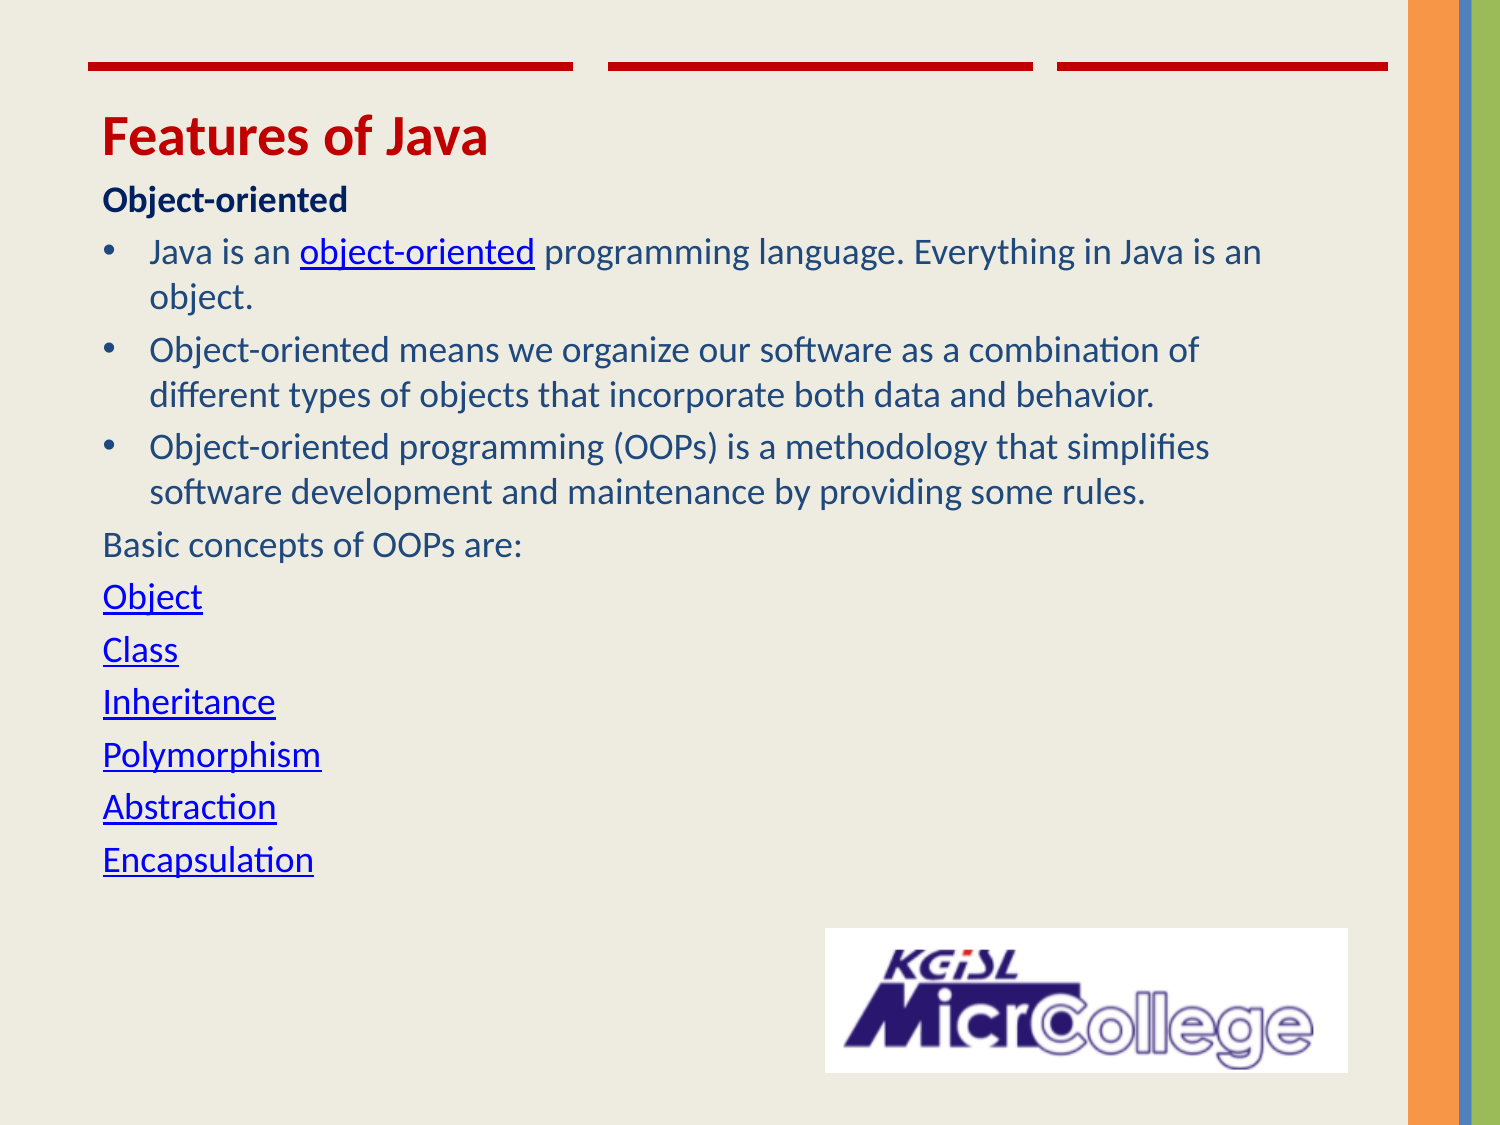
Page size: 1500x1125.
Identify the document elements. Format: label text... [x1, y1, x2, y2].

list Features of Java Object-oriented Java is an object-oriented programming language. Everything in Java is an object. Object-oriented means we organize our software as a combination of different types of objects that incorporate both data and behavior. Object-oriented programming (OOPs) is a methodology that simplifies software development and maintenance by providing some rules. Basic concepts of OOPs are: Object Class Inheritance Polymorphism Abstraction Encapsulation [87, 90, 1313, 1100]
picture [825, 928, 1348, 1073]
